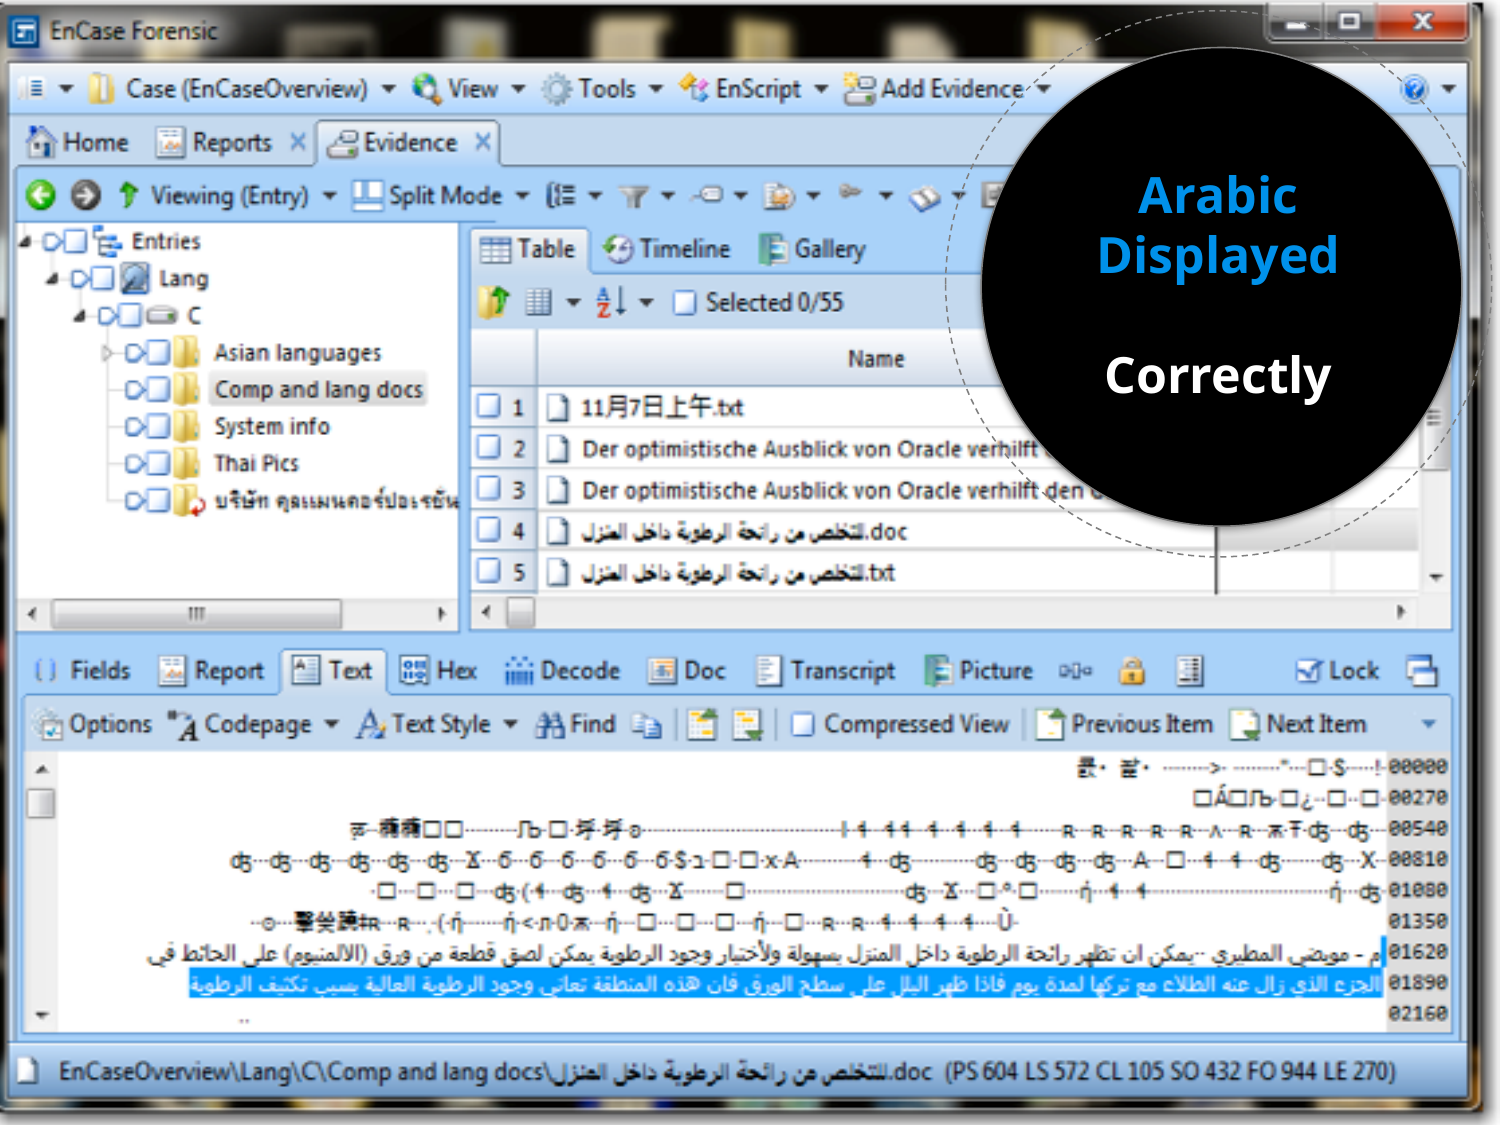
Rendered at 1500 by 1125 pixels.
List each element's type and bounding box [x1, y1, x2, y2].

list [0, 0, 1500, 1125]
